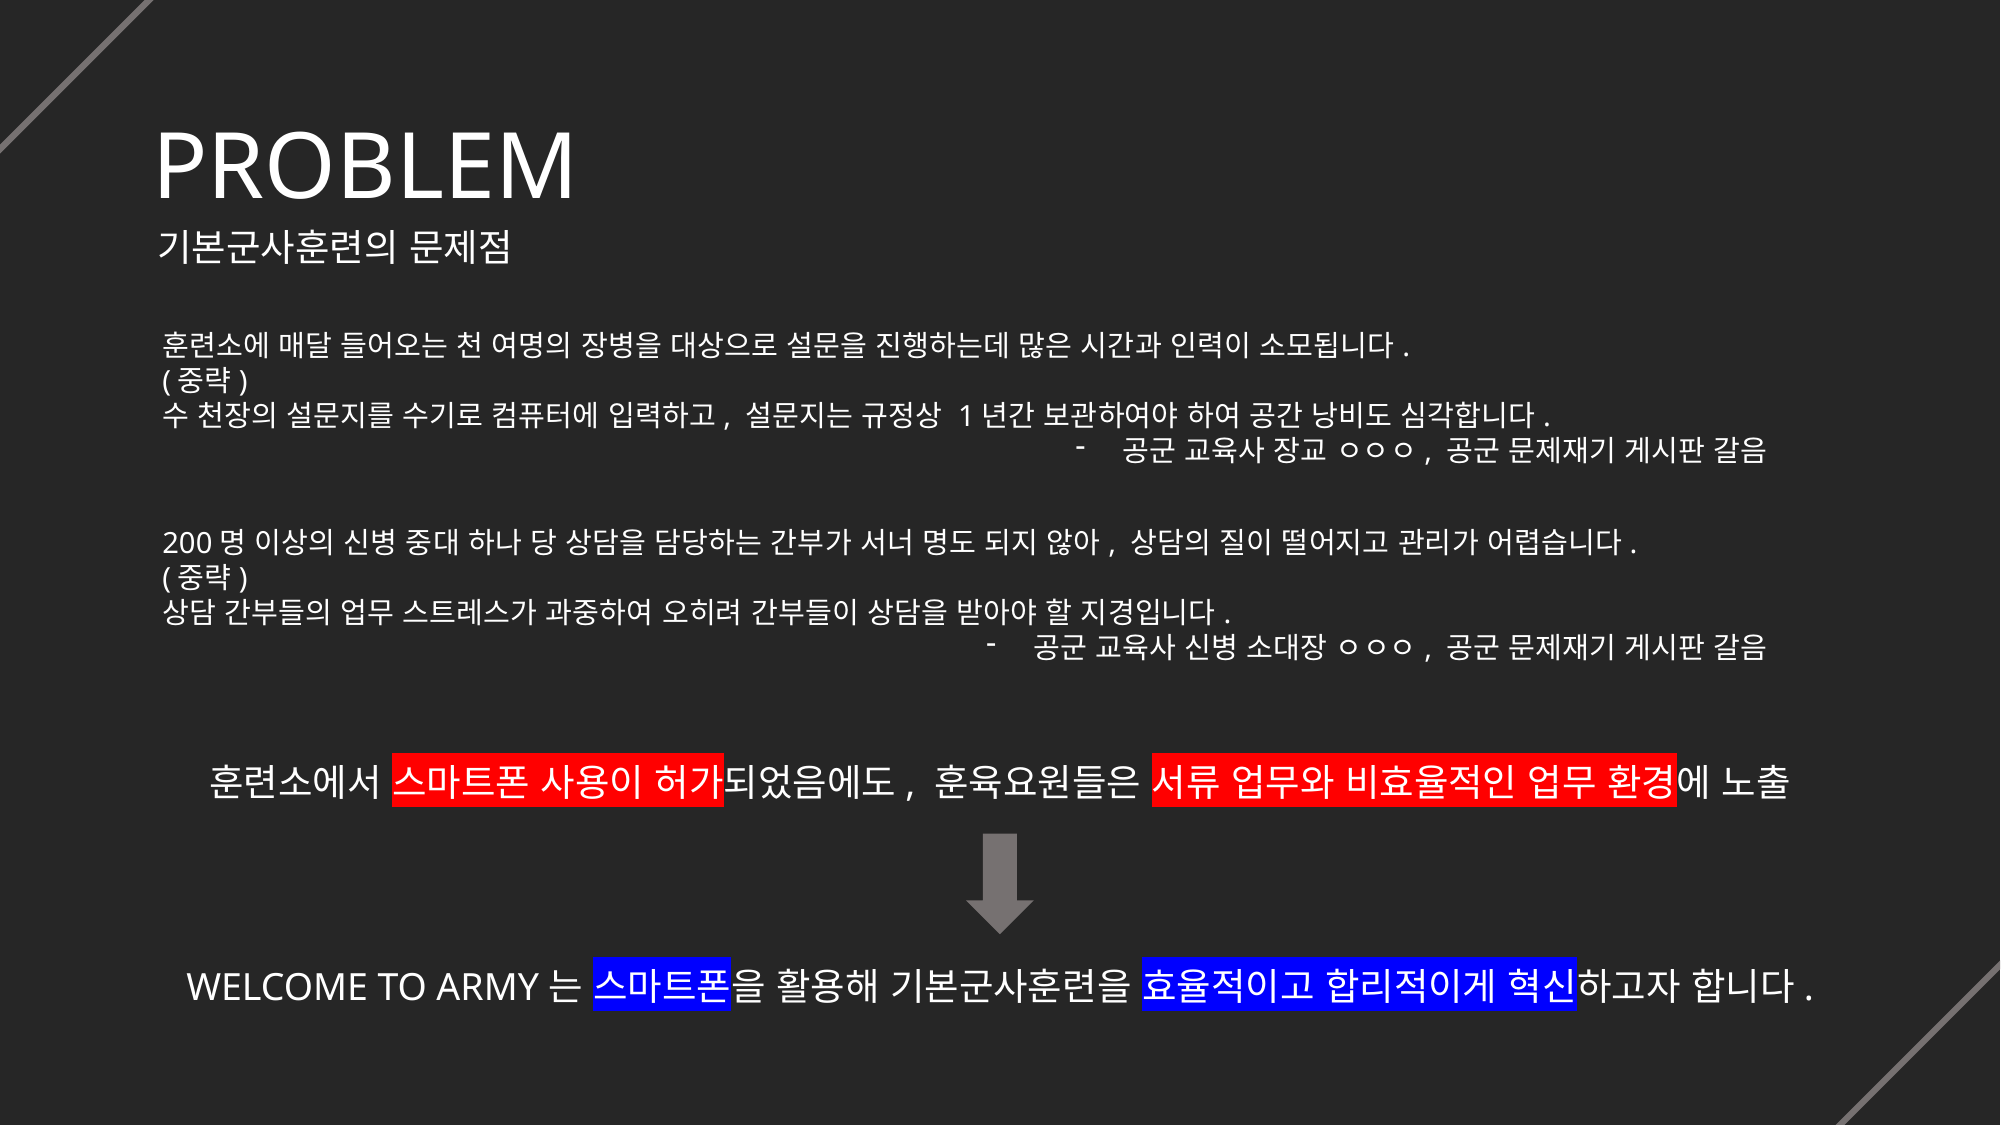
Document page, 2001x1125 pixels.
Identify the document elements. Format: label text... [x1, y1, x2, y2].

text_box 200명 이상의 신병 중대 하나 당 상담을 담당하는 간부가 서너 명도 되지 않아, 상담의 질이 떨어지고 관리가 어렵습니다. (중략) 상담 간부들의 업무 스트레스가 과중하여 오히려 간부들이 상담을 받아야 할 지경입니다. 공군 교육사 신병 소대장 ㅇㅇㅇ, 공군 문제재기 게시판 갈음 [147, 516, 1783, 672]
text_box 훈련소에서 스마트폰 사용이 허가되었음에도, 훈육요원들은 서류 업무와 비효율적인 업무 환경에 노출 [194, 751, 1806, 812]
text_box WELCOME TO ARMY는 스마트폰을 활용해 기본군사훈련을 효율적이고 합리적이게 혁신하고자 합니다. [171, 955, 1829, 1016]
text_box 훈련소에 매달 들어오는 천 여명의 장병을 대상으로 설문을 진행하는데 많은 시간과 인력이 소모됩니다. (중략) 수 천장의 설문지를 수기로 컴퓨터에 입력하고, 설문지는 규정상 1년간 보관하여야 하여 공간 낭비도 심각합니다. 공군 교육사 장교 ㅇㅇㅇ, 공군 문제재기 게시판 갈음 [147, 320, 1783, 475]
title PROBLEM [137, 59, 1863, 278]
text_box [966, 833, 1034, 935]
text_box 기본군사훈련의 문제점 [142, 216, 528, 277]
